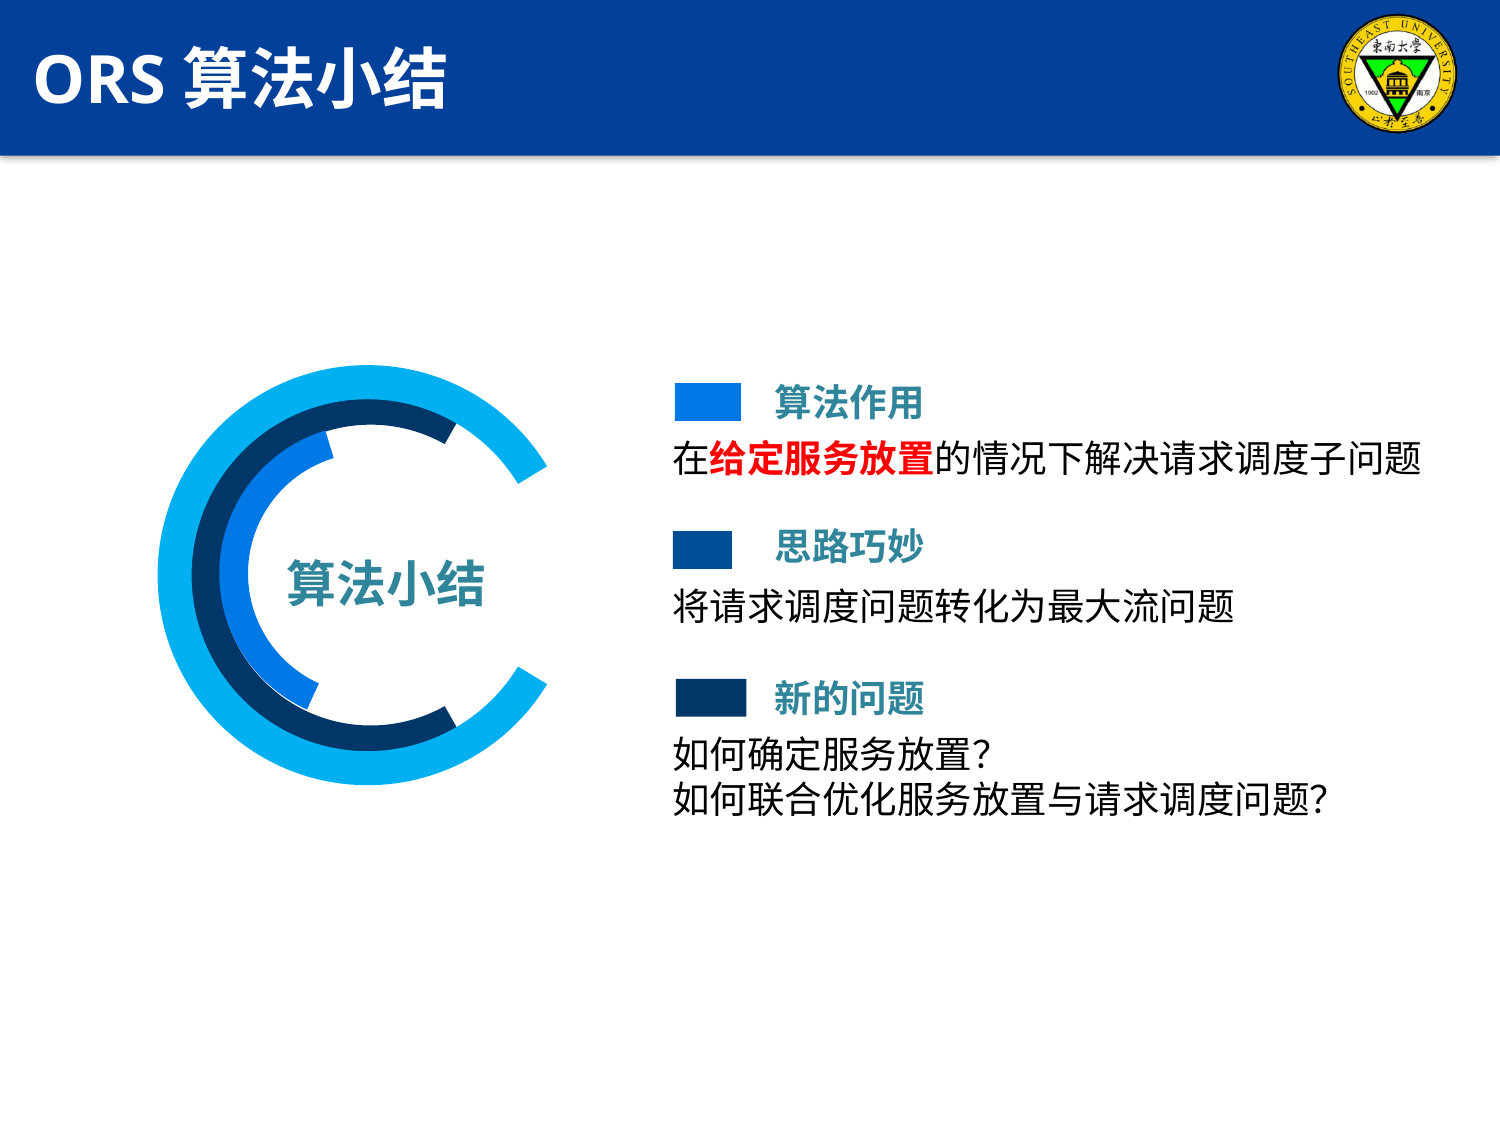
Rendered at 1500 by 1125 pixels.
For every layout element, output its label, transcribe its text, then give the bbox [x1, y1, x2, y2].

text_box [657, 667, 1406, 830]
title ORS算法小结 [17, 19, 750, 136]
text_box [219, 430, 334, 710]
picture [1336, 11, 1459, 134]
text_box [192, 400, 457, 751]
text_box [157, 365, 548, 786]
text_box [656, 371, 1462, 489]
text_box 算法小结 [271, 544, 628, 620]
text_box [656, 515, 1283, 637]
